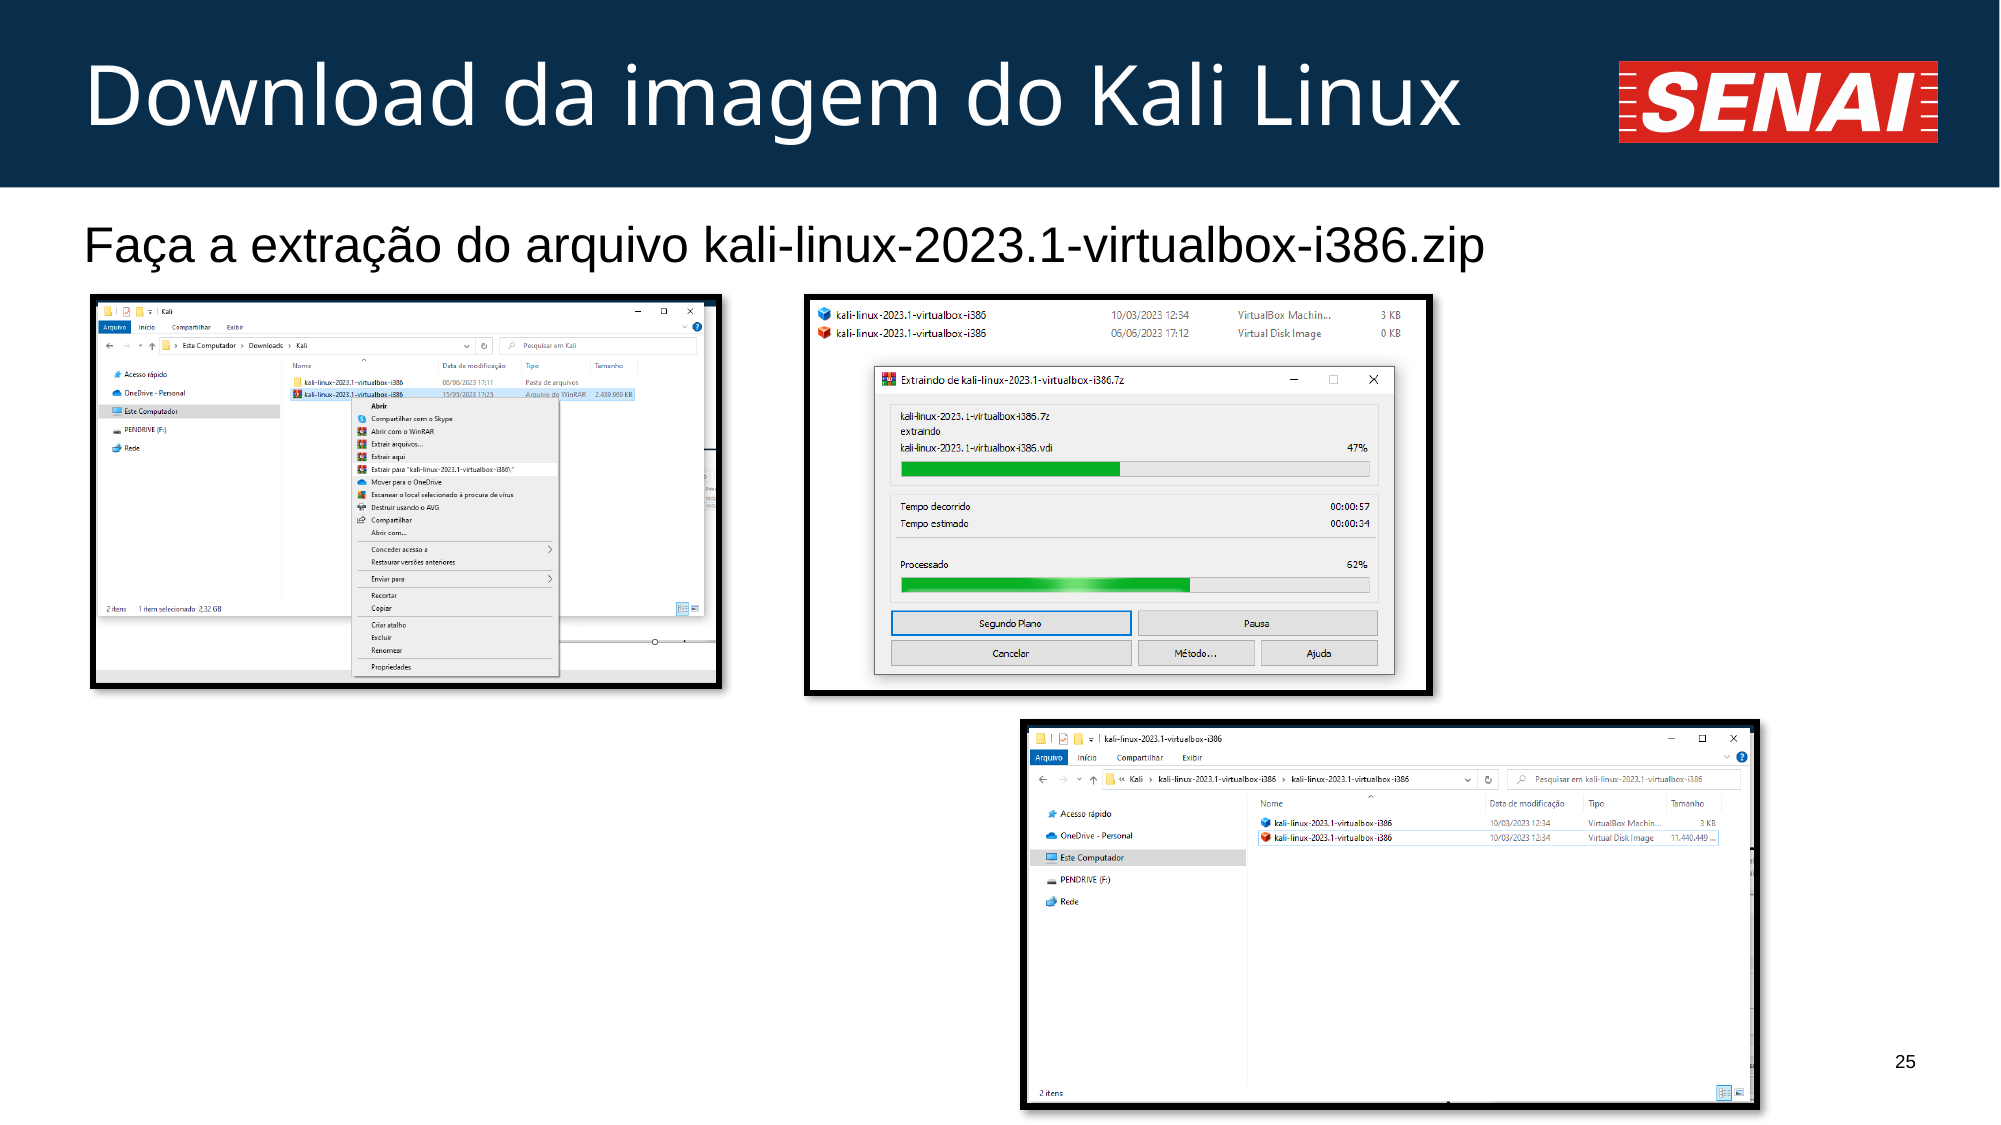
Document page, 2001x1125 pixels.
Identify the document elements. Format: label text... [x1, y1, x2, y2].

picture [1026, 725, 1755, 1104]
text_box ‹#› [1770, 1042, 1932, 1103]
picture [809, 299, 1427, 690]
picture [96, 299, 716, 684]
text_box Faça a extração do arquivo kali-linux-2023.1-virtualbox-i386.zip [68, 211, 1932, 290]
title Download da imagem do Kali Linux [68, 59, 1551, 138]
picture [1619, 61, 1938, 143]
